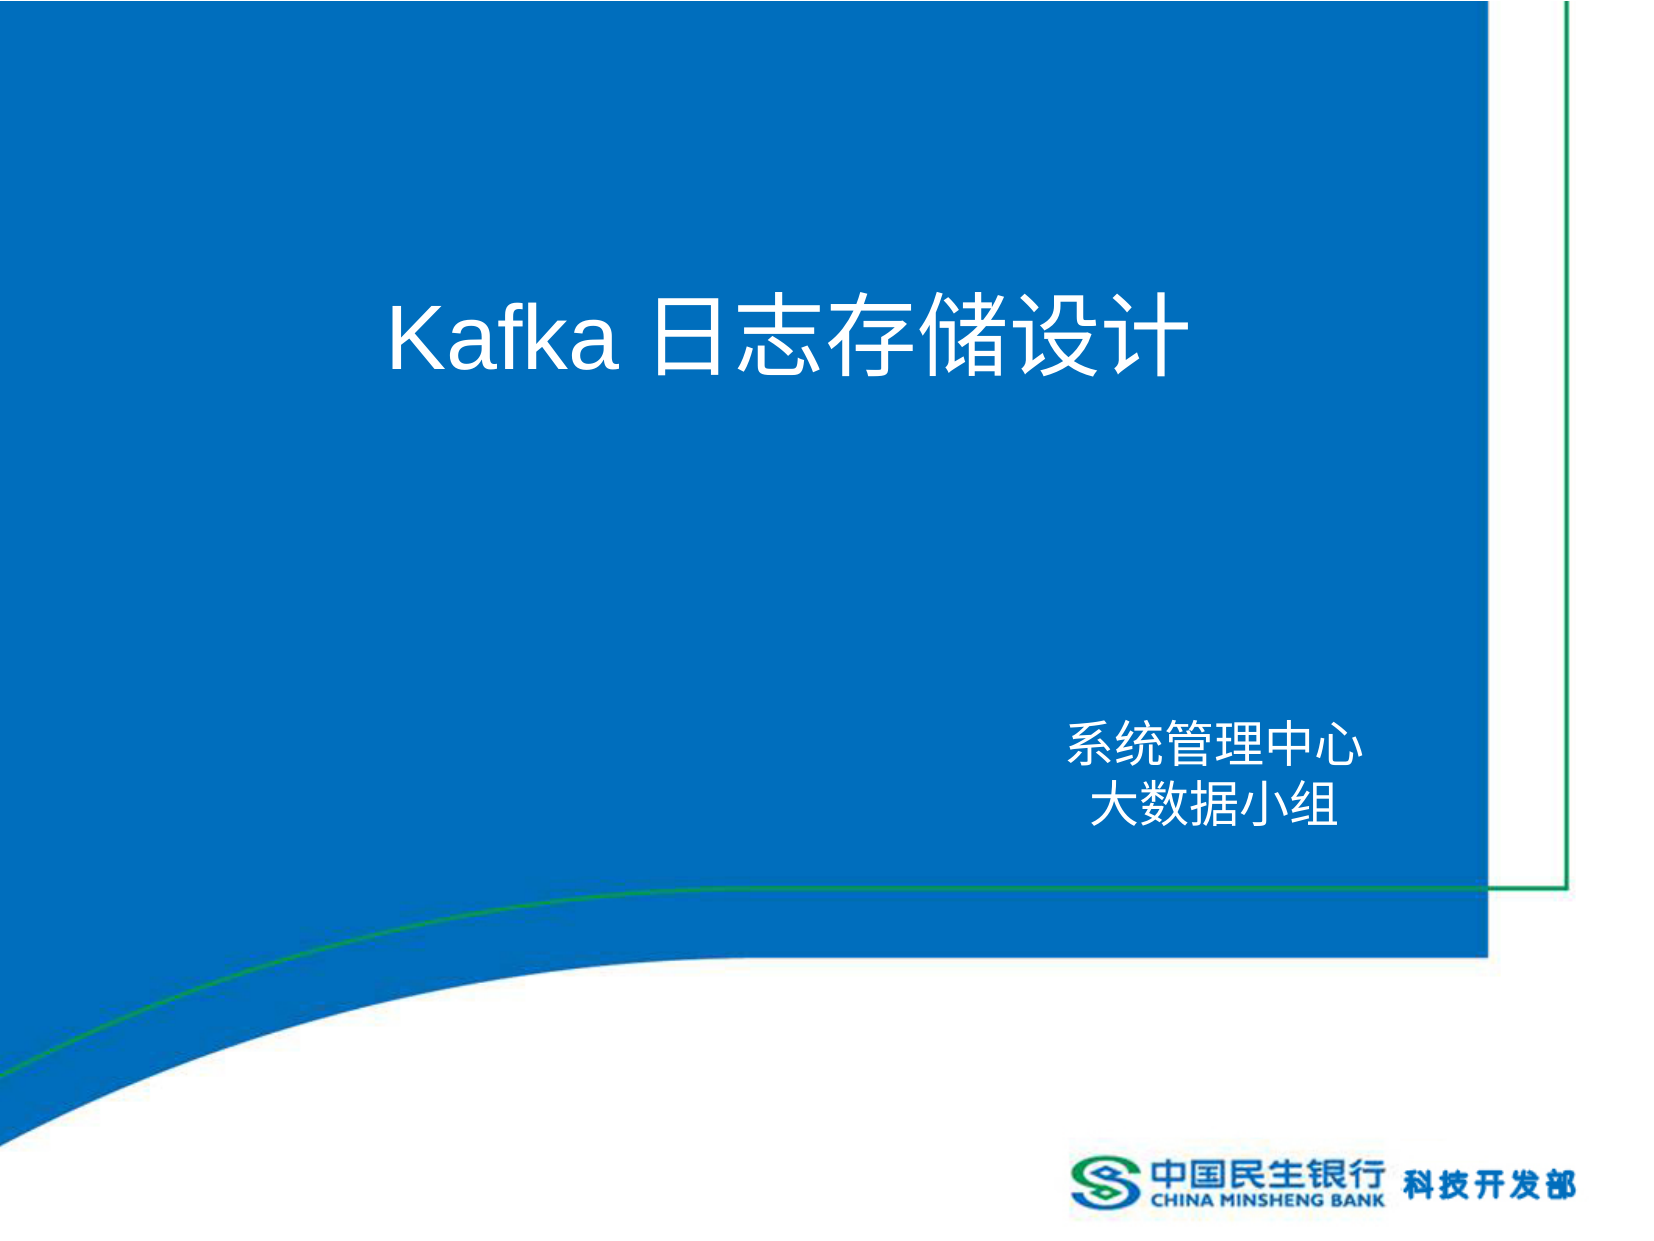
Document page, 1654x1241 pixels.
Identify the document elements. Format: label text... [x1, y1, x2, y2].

text_box 系统管理中心 大数据小组 [637, 702, 1654, 1055]
title Kafka日志存储设计 [212, 268, 1366, 621]
picture [0, 1, 1654, 1241]
